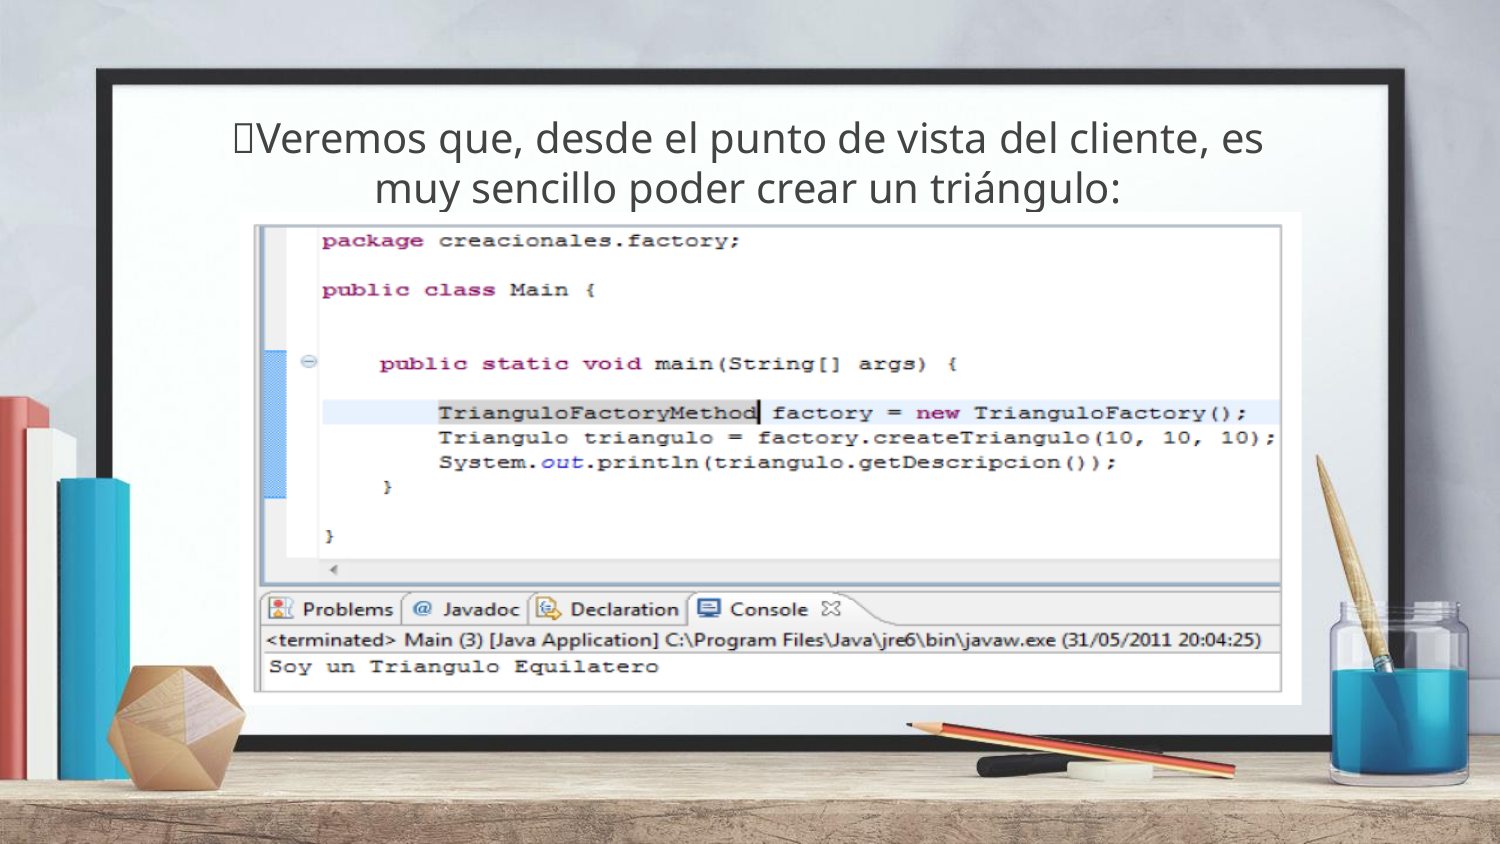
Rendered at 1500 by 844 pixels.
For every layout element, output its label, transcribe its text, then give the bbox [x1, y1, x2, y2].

picture [0, 0, 1500, 844]
list Veremos que, desde el punto de vista del cliente, es muy sencillo poder crear un triángulo: [172, 96, 1324, 231]
